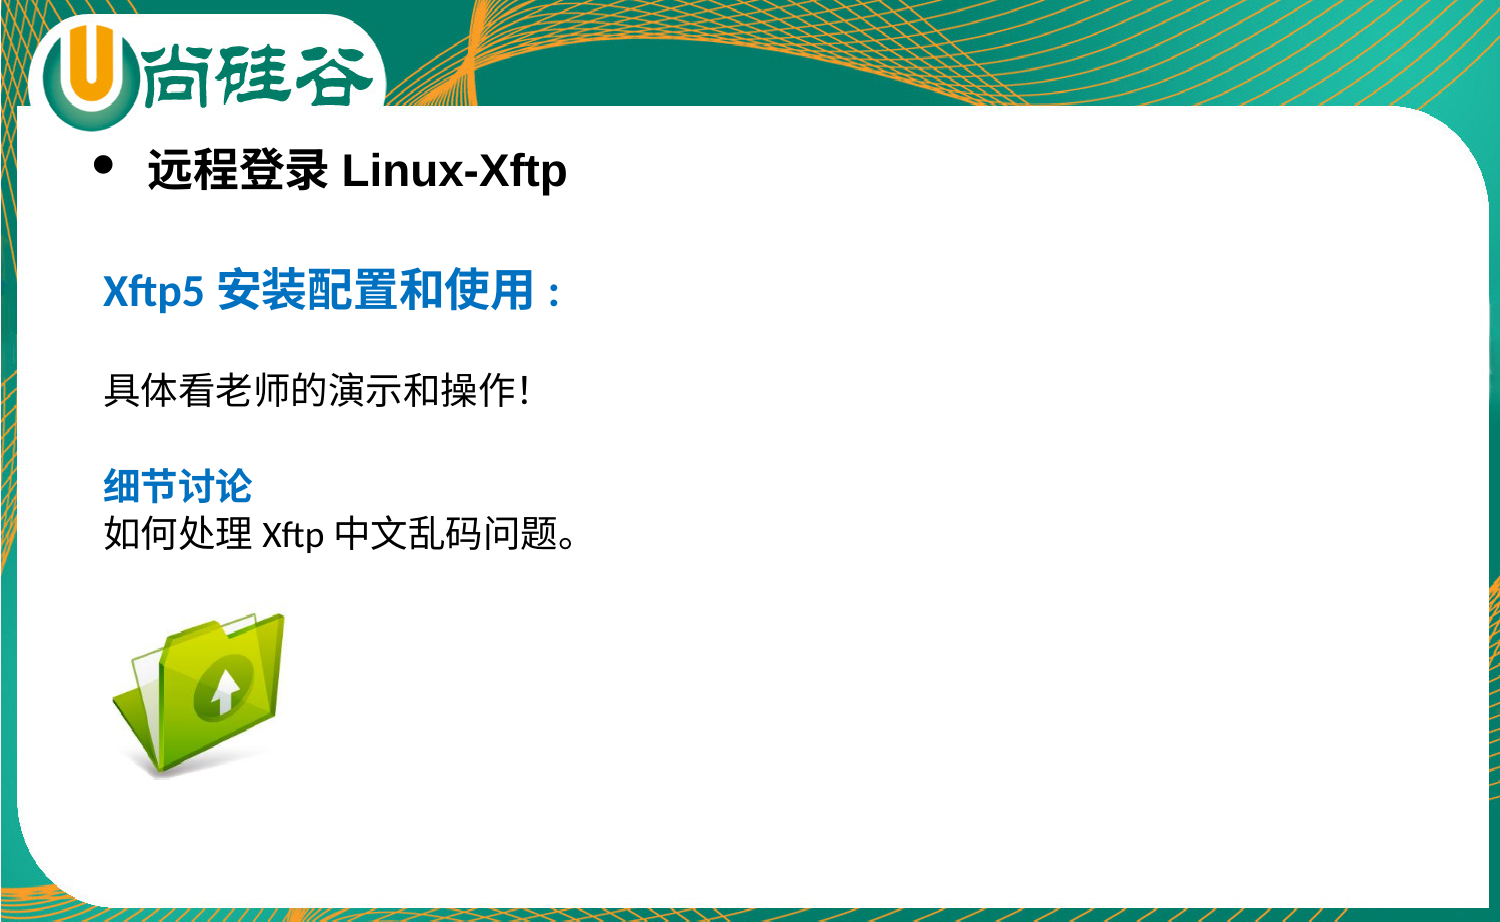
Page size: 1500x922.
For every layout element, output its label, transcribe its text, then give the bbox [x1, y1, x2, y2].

text_box 远程登录Linux-Xftp [76, 139, 1270, 204]
picture [0, 0, 1500, 922]
text_box Xftp5安装配置和使用: 具体看老师的演示和操作！ 细节讨论 如何处理Xftp中文乱码问题。 [88, 259, 1365, 804]
